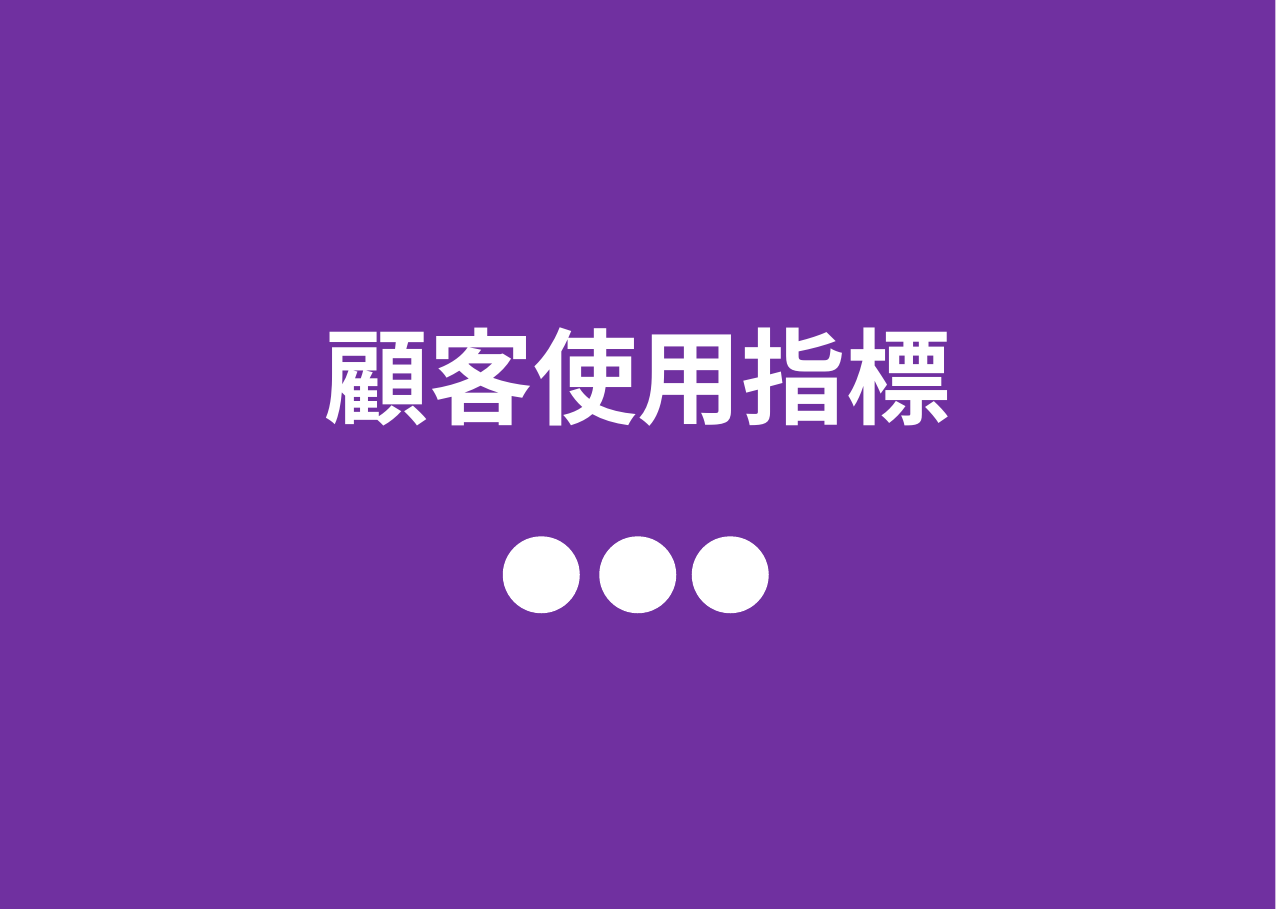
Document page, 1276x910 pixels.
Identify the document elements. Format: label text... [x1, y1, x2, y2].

title 顧客使用指標 [117, 253, 1158, 513]
